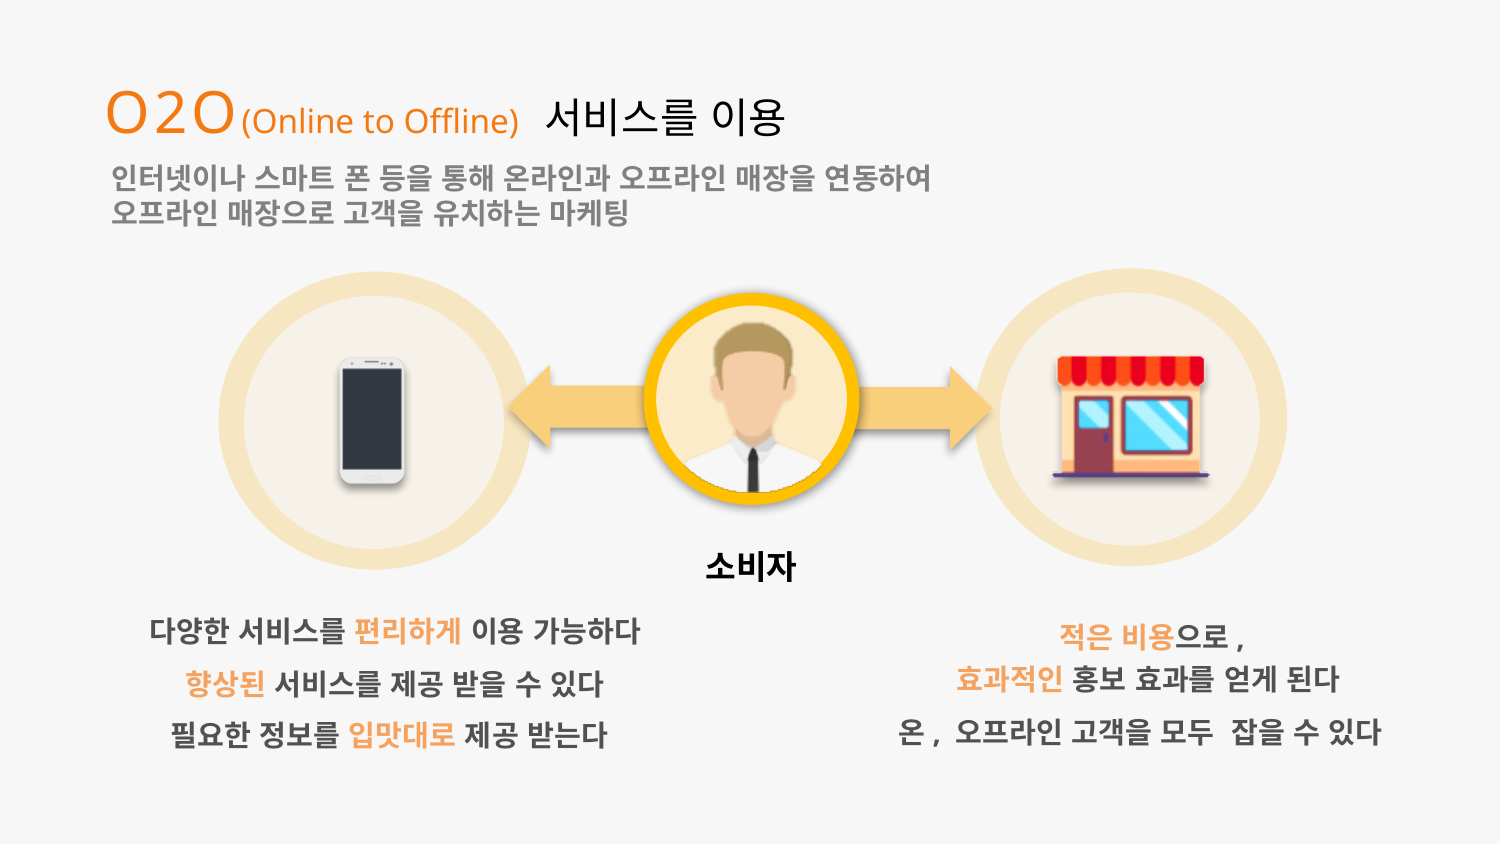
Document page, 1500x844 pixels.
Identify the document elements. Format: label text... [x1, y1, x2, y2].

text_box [129, 600, 662, 791]
text_box 인터넷이나 스마트 폰 등을 통해 온라인과 오프라인 매장을 연동하여 오프라인 매장으로 고객을 유치하는 마케팅 [96, 153, 949, 238]
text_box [879, 605, 1401, 796]
text_box [865, 364, 969, 453]
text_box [649, 294, 855, 595]
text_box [218, 271, 532, 570]
text_box O2O(Online to Offline) 서비스를 이용 [90, 67, 987, 153]
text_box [974, 267, 1288, 567]
text_box [535, 362, 640, 451]
